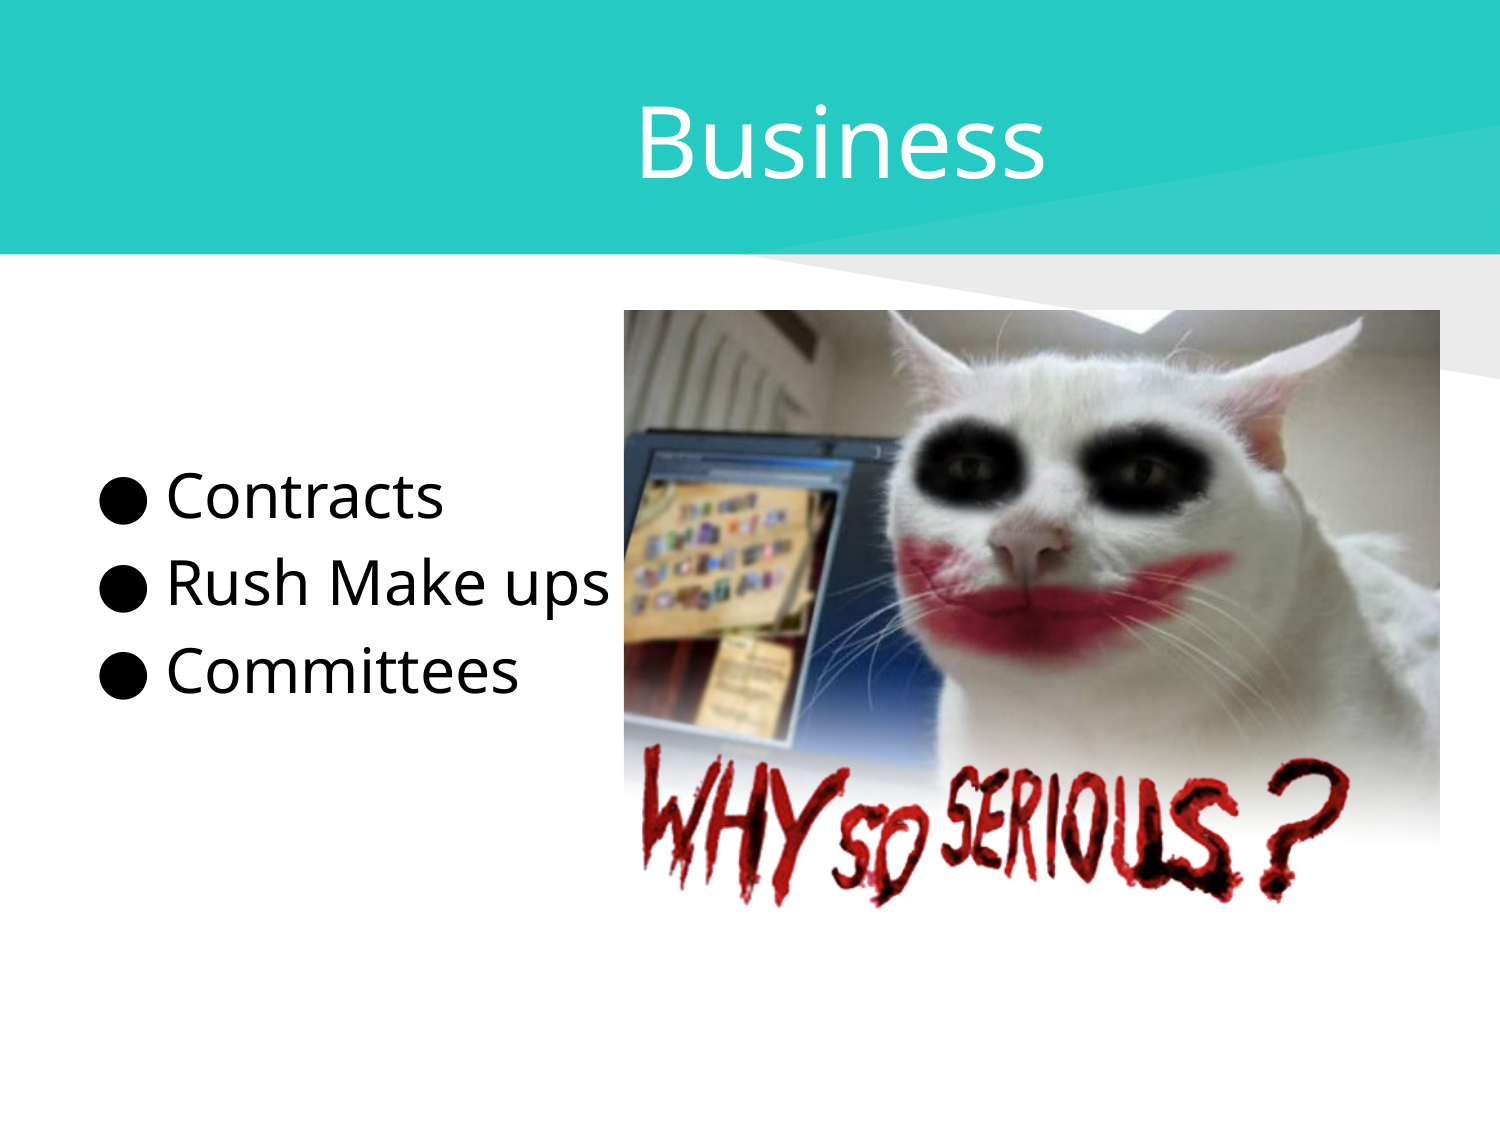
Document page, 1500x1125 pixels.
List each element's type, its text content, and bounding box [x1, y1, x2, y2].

text_box [623, 310, 1441, 923]
title Business [75, 45, 1425, 233]
list Contracts Rush Make ups Committees [75, 440, 1425, 1125]
